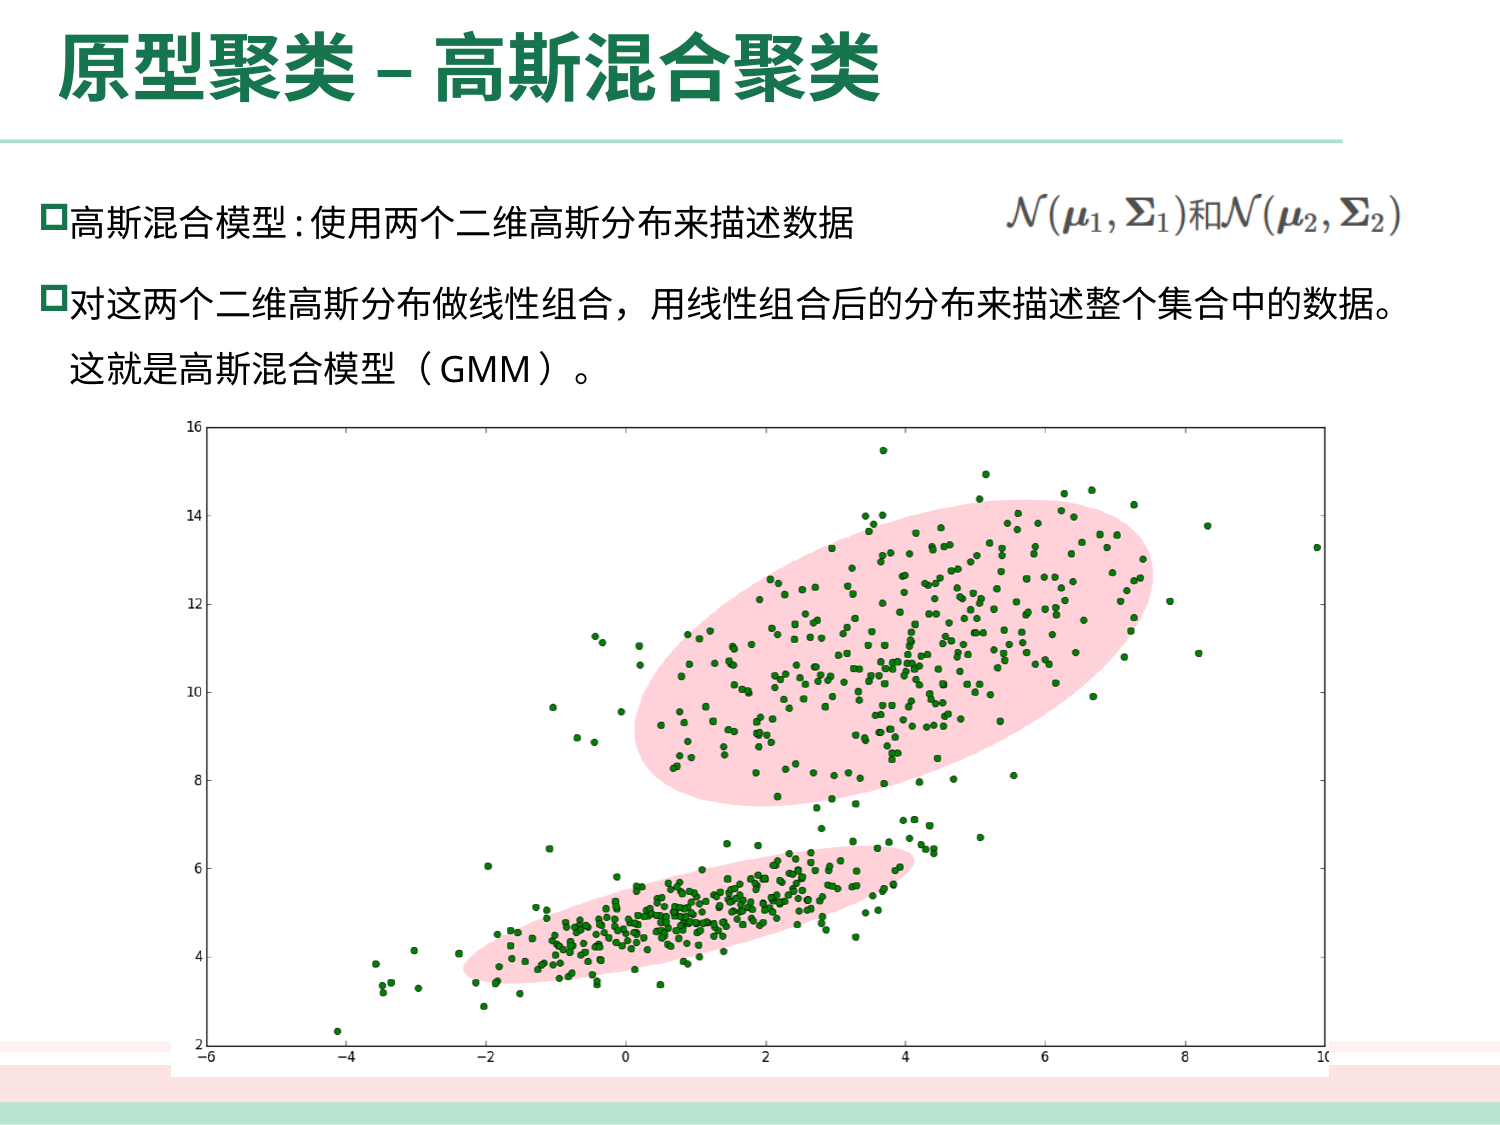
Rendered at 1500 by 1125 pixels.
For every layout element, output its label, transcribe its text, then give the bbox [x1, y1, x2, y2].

picture [0, 0, 1500, 1125]
list 高斯混合模型:使用两个二维高斯分布来描述数据 对这两个二维高斯分布做线性组合，用线性组合后的分布来描述整个集合中的数据。这就是高斯混合模型（GMM）。 [23, 170, 1442, 398]
title 原型聚类 – 高斯混合聚类 [42, 7, 1337, 135]
